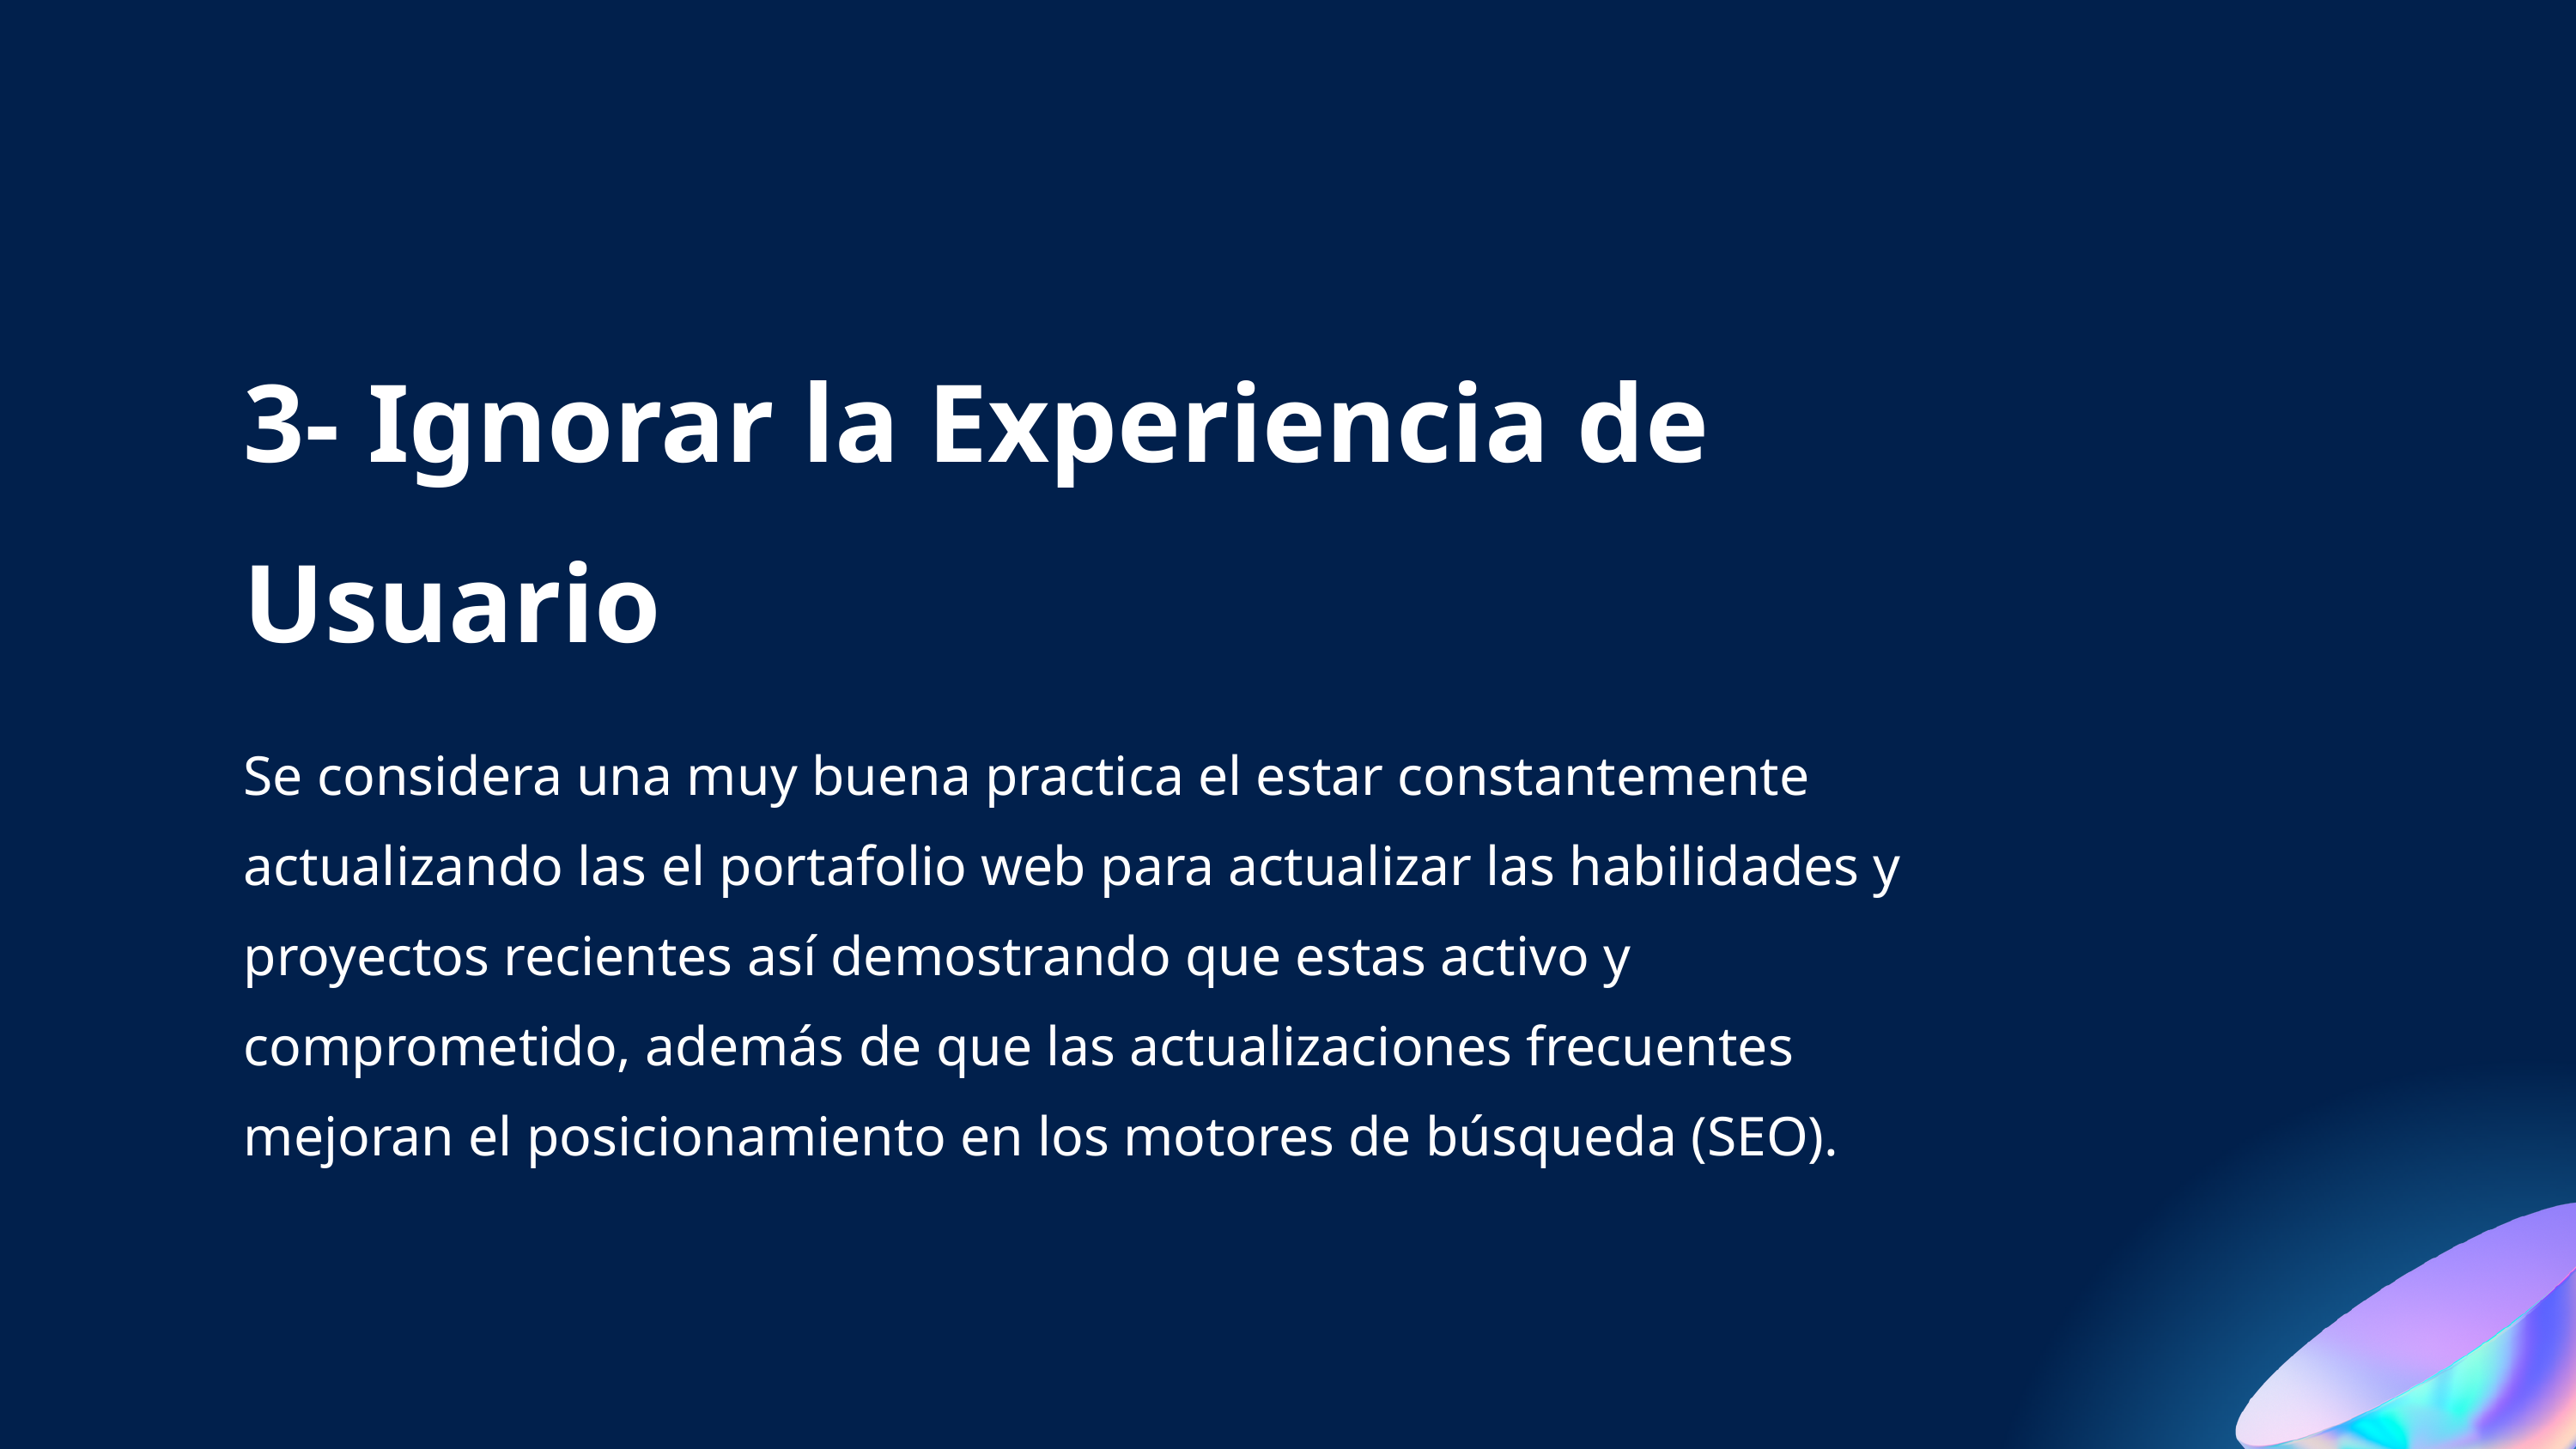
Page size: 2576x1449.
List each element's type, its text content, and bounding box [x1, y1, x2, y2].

text_box Se considera una muy buena practica el estar constantemente actualizando las el portafolio web para actualizar las habilidades y proyectos recientes así demostrando que estas activo y comprometido, además de que las actualizaciones frecuentes mejoran el posicionamiento en los motores de búsqueda (SEO). [243, 716, 1918, 1167]
text_box 3- Ignorar la Experiencia de Usuario [243, 303, 2146, 664]
text_box [2235, 1202, 2576, 1449]
text_box [1919, 1004, 2576, 1449]
